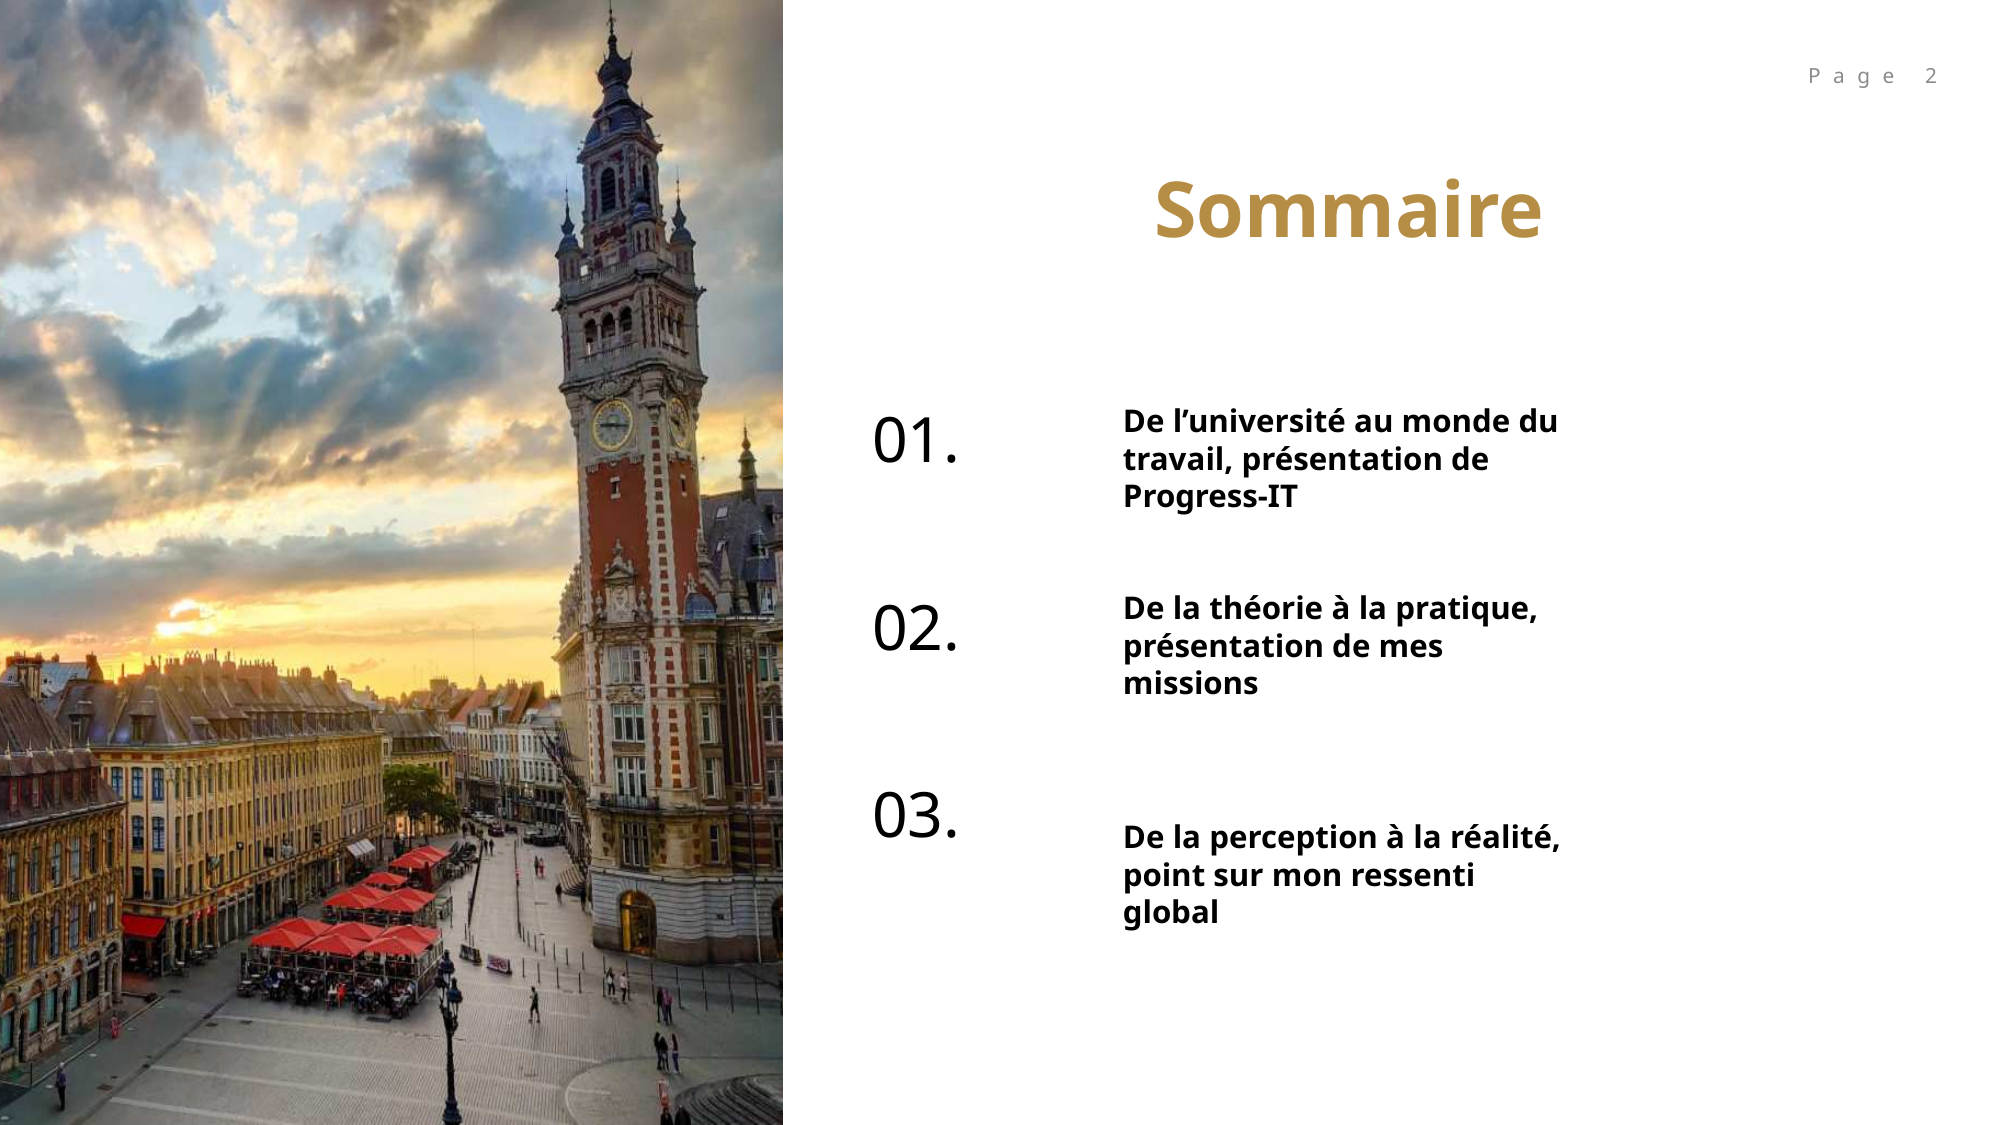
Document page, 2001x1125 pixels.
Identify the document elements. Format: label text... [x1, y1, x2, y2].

title Sommaire [783, 163, 1917, 368]
picture [0, 0, 783, 1125]
text_box 01. 02. 03. [857, 392, 1033, 858]
text_box De l’université au monde du travail, présentation de Progress-IT De la théorie à la pratique, présentation de mes missions De la perception à la réalité, point sur mon ressenti global [1108, 393, 1592, 975]
